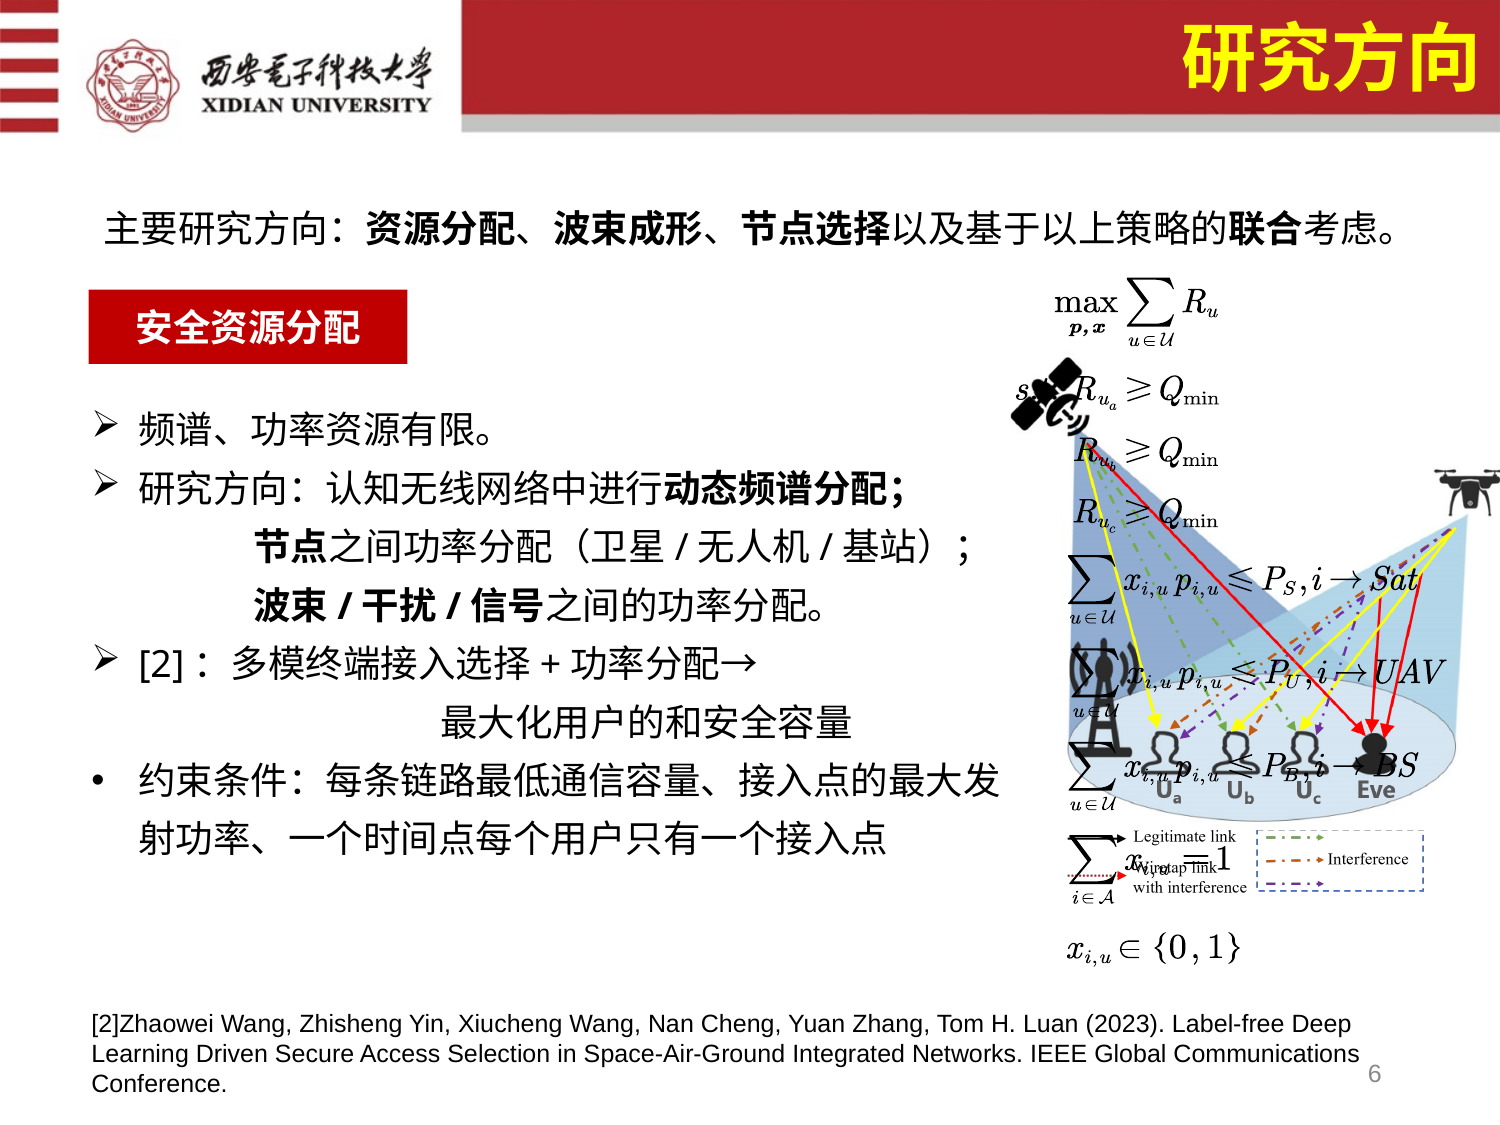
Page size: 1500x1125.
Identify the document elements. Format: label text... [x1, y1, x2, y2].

text_box 频谱、功率资源有限。 研究方向：认知无线网络中进行动态频谱分配； 节点之间功率分配（卫星/无人机/基站）； 波束/干扰/信号之间的功率分配。 [2]：多模终端接入选择+功率分配→ 最大化用户的和安全容量 约束条件：每条链路最低通信容量、接入点的最大发射功率、一个时间点每个用户只有一个接入点 [76, 385, 792, 868]
text_box [2]Zhaowei Wang, Zhisheng Yin, Xiucheng Wang, Nan Cheng, Yuan Zhang, Tom H. Luan (2023). Label-free Deep Learning Driven Secure Access Selection in Space-Air-Ground Integrated Networks. IEEE Global Communications Conference. [76, 999, 1415, 1105]
slide_number 6 [1059, 1042, 1397, 1103]
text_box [792, 272, 1500, 976]
text_box 研究方向 [856, 19, 1496, 92]
picture [0, 0, 1500, 1125]
text_box 主要研究方向：资源分配、波束成形、节点选择以及基于以上策略的联合考虑。 [88, 184, 1459, 258]
text_box 安全资源分配 [87, 289, 408, 365]
